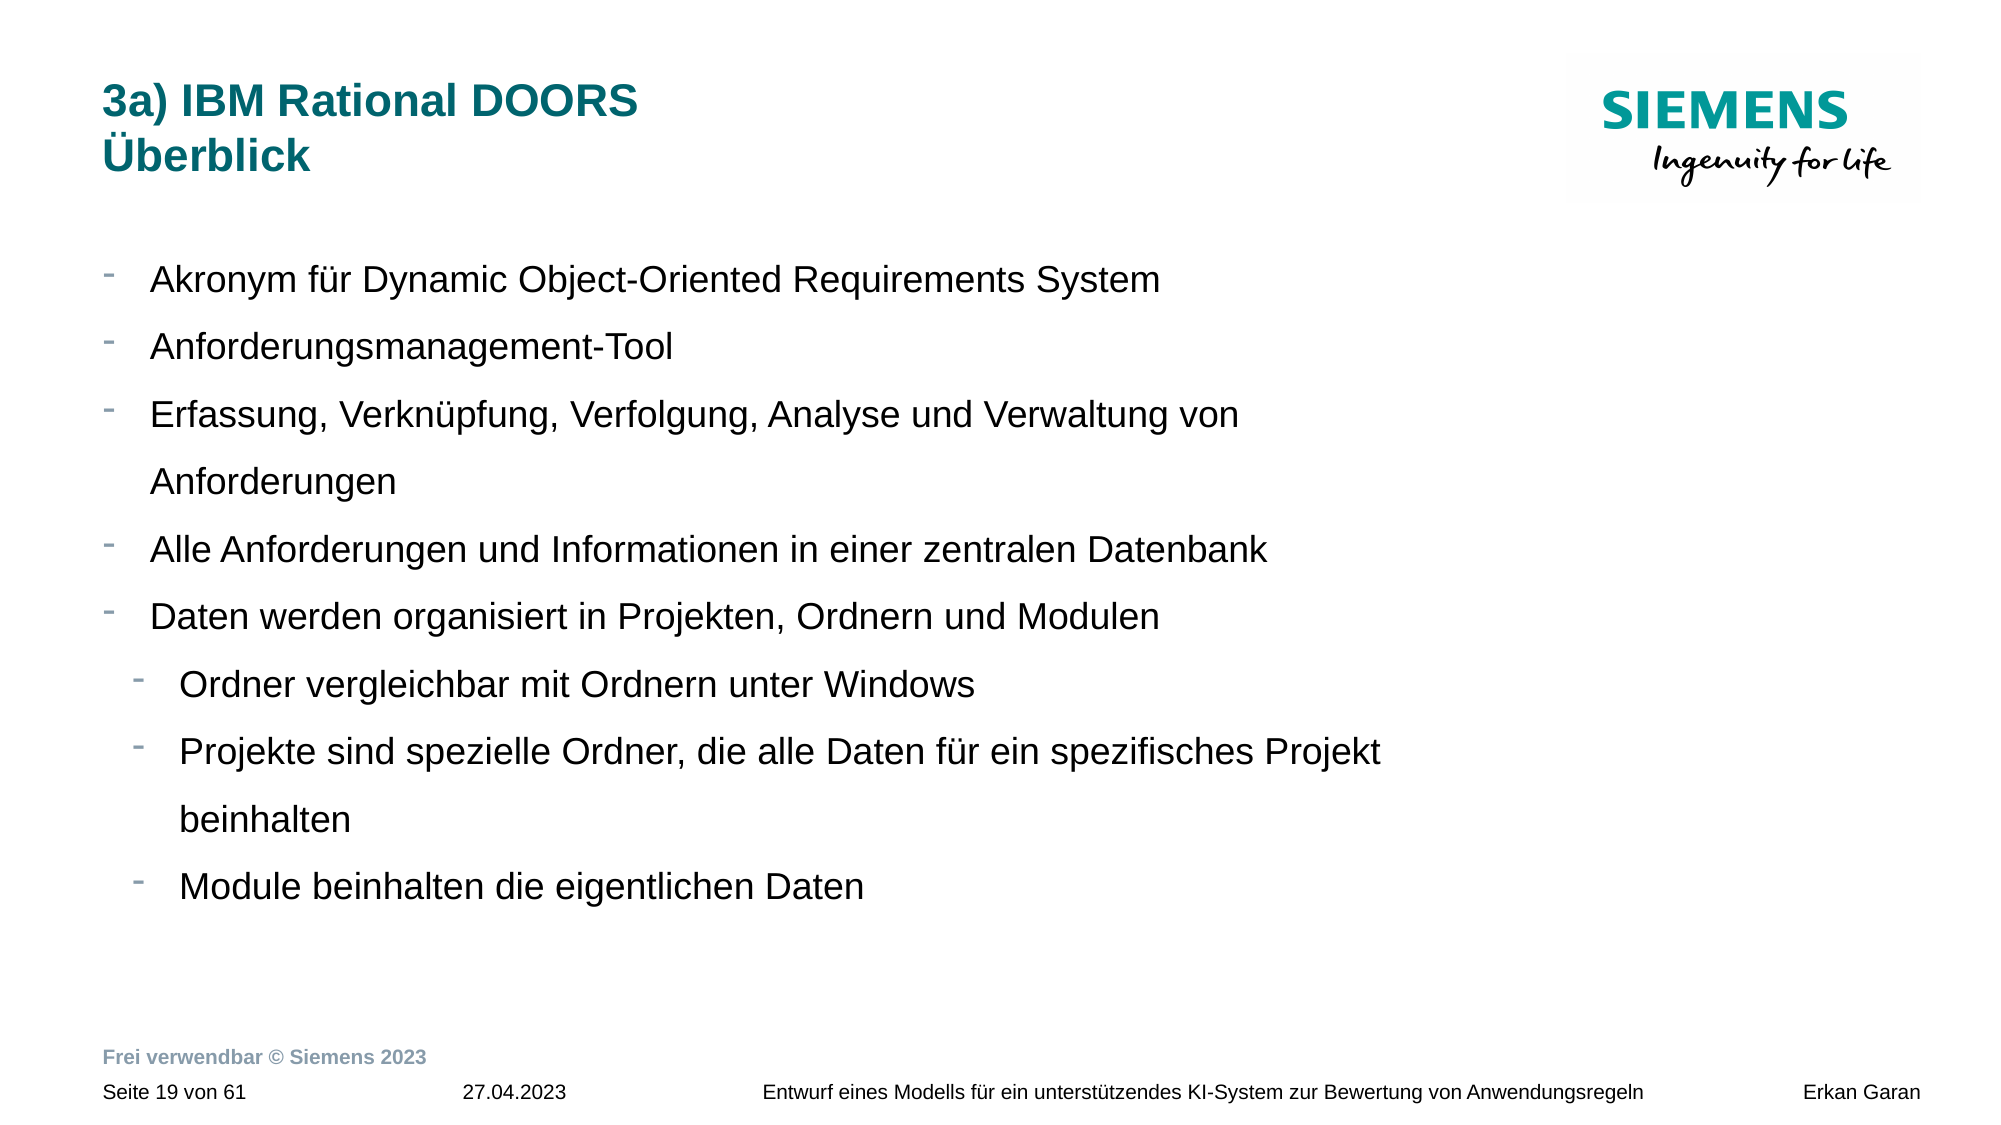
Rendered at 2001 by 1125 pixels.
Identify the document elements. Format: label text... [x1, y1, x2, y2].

list Akronym für Dynamic Object-Oriented Requirements System Anforderungsmanagement-Tool Erfassung, Verknüpfung, Verfolgung, Analyse und Verwaltung von Anforderungen Alle Anforderungen und Informationen in einer zentralen Datenbank Daten werden organisiert in Projekten, Ordnern und Modulen Ordner vergleichbar mit Ordnern unter Windows Projekte sind spezielle Ordner, die alle Daten für ein spezifisches Projekt beinhalten Module beinhalten die eigentlichen Daten [102, 231, 1449, 1012]
title 3a) IBM Rational DOORS Überblick [0, 0, 2000, 233]
